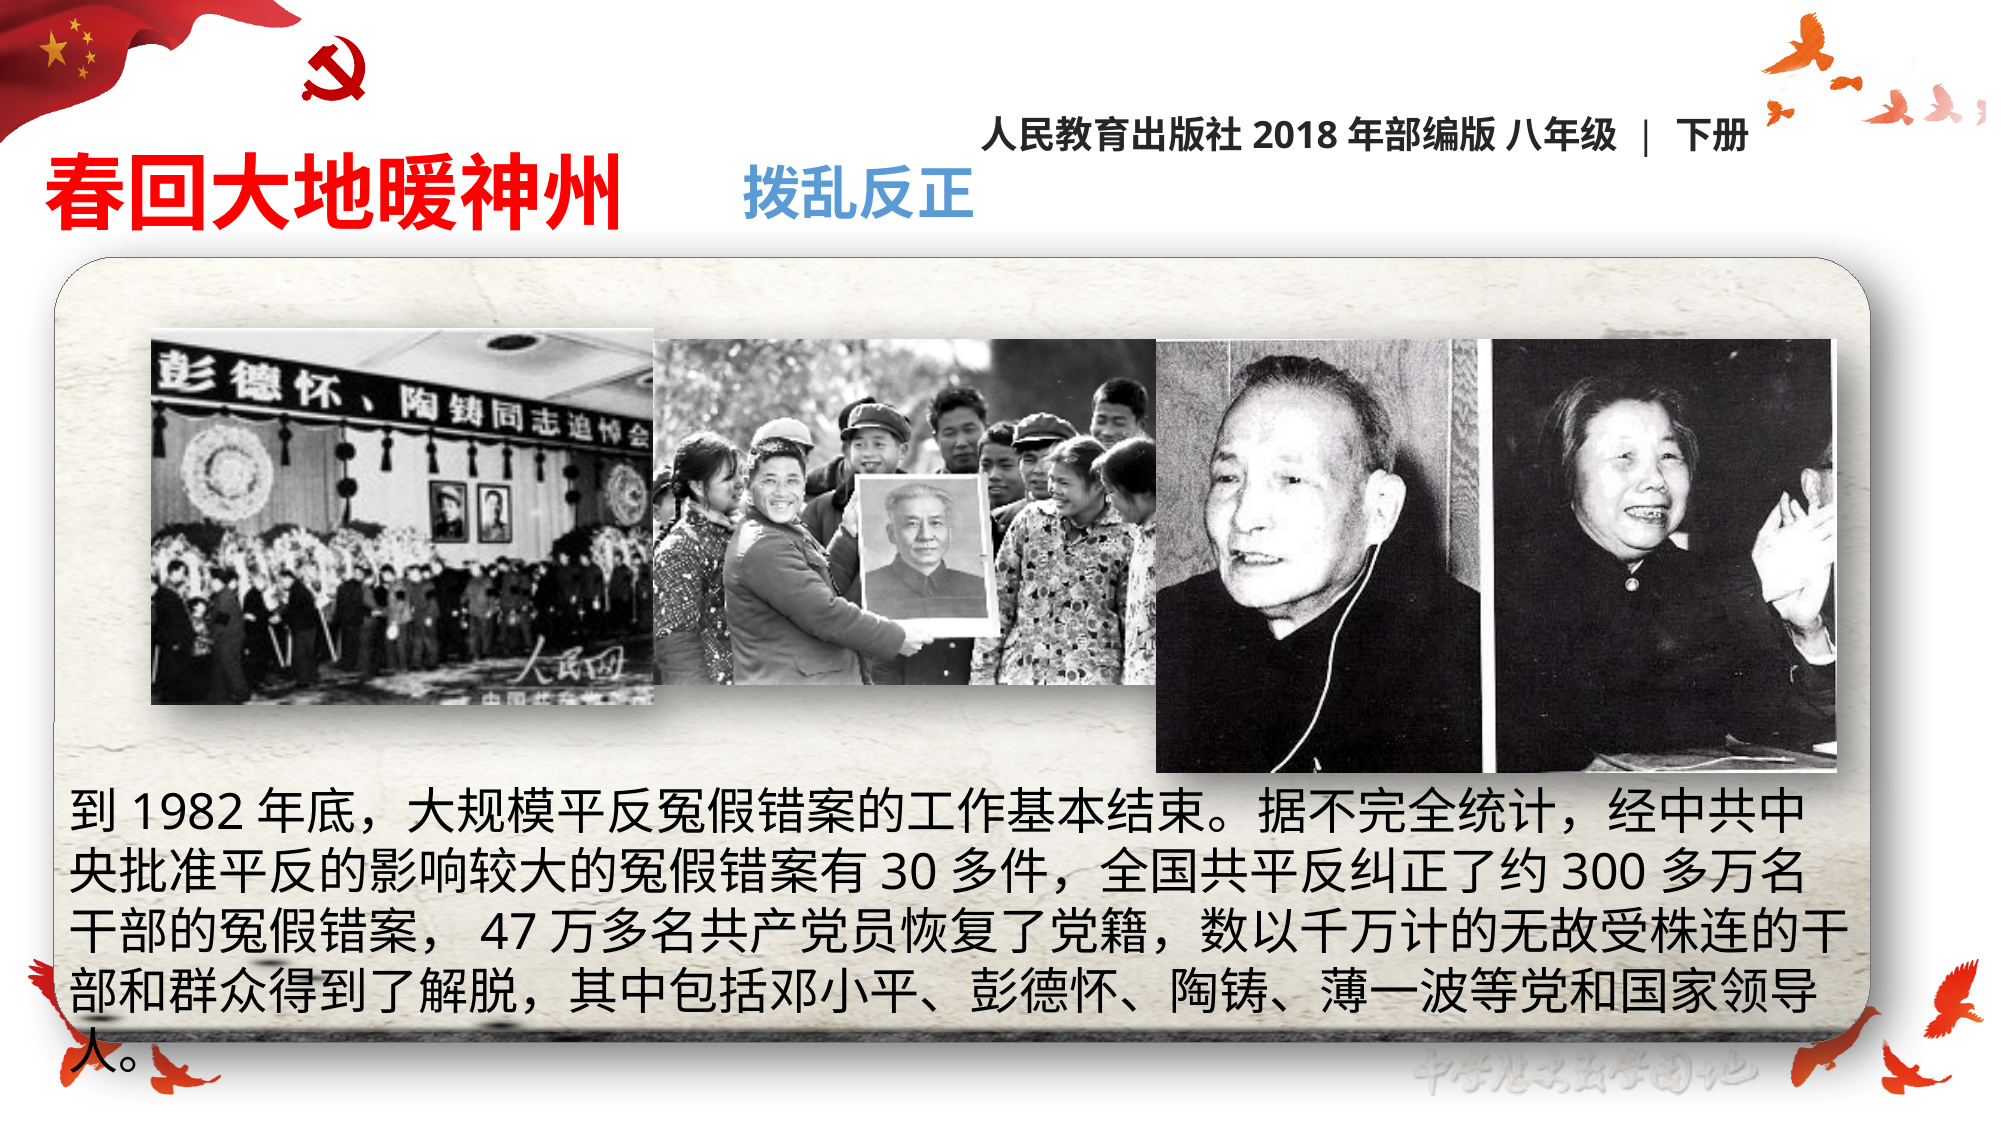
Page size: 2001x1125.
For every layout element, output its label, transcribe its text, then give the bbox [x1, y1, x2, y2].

text_box 到1982年底，大规模平反冤假错案的工作基本结束。据不完全统计，经中共中央批准平反的影响较大的冤假错案有30多件，全国共平反纠正了约300多万名干部的冤假错案，47万多名共产党员恢复了党籍，数以千万计的无故受株连的干部和群众得到了解脱，其中包括邓小平、彭德怀、陶铸、薄一波等党和国家领导人。 [253, 1043, 1759, 1087]
text_box [302, 35, 366, 101]
picture [28, 257, 1984, 1096]
picture [0, 0, 302, 149]
text_box 春回大地暖神州 [28, 133, 688, 248]
text_box 人民教育出版社2018年部编版 八年级 | 下册 [965, 103, 1788, 164]
picture [1759, 12, 1986, 149]
text_box 拨乱反正 [727, 148, 1233, 234]
